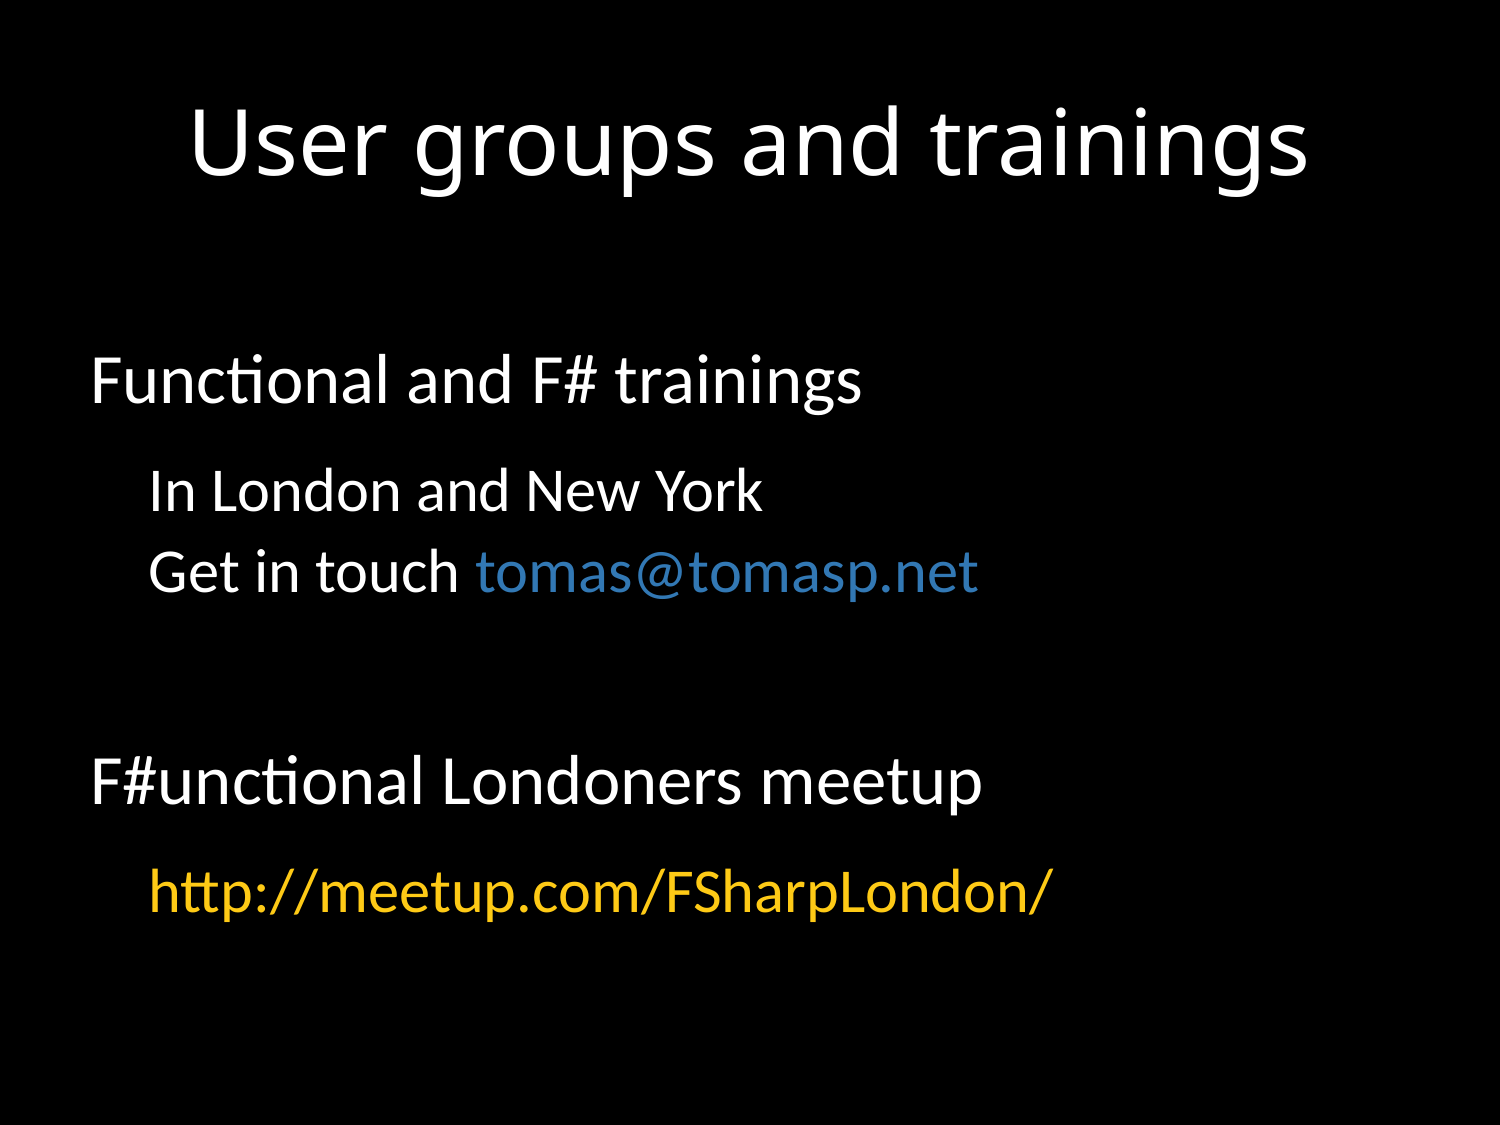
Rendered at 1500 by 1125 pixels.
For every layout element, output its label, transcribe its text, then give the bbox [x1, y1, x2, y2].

title User groups and trainings [75, 45, 1425, 233]
list Functional and F# trainings In London and New York Get in touch tomas@tomasp.net F#unctional Londoners meetup http://meetup.com/FSharpLondon/ [75, 324, 1425, 1005]
